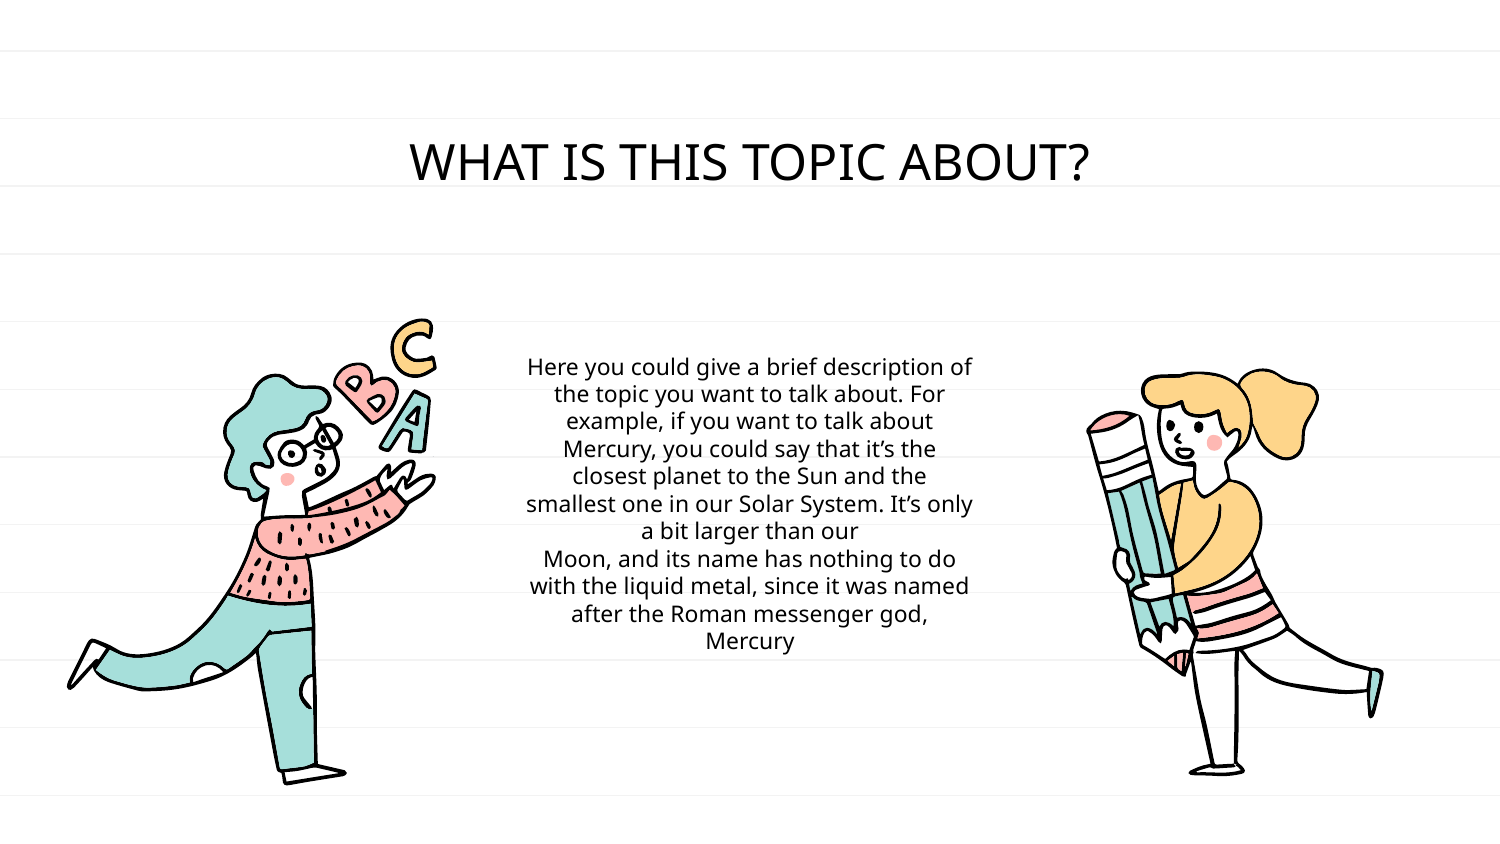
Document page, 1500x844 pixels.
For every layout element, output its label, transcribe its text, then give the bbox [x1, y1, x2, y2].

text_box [46, 356, 483, 789]
title WHAT IS THIS TOPIC ABOUT? [329, 84, 1171, 205]
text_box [1085, 368, 1385, 777]
subtitle Here you could give a brief description of the topic you want to talk about. For example, if you want to talk about Mercury, you could say that it’s the closest planet to the Sun and the smallest one in our Solar System. It’s only a bit larger than our Moon, and its name has nothing to do with the liquid metal, since it was named after the Roman messenger god, Mercury [510, 337, 990, 468]
